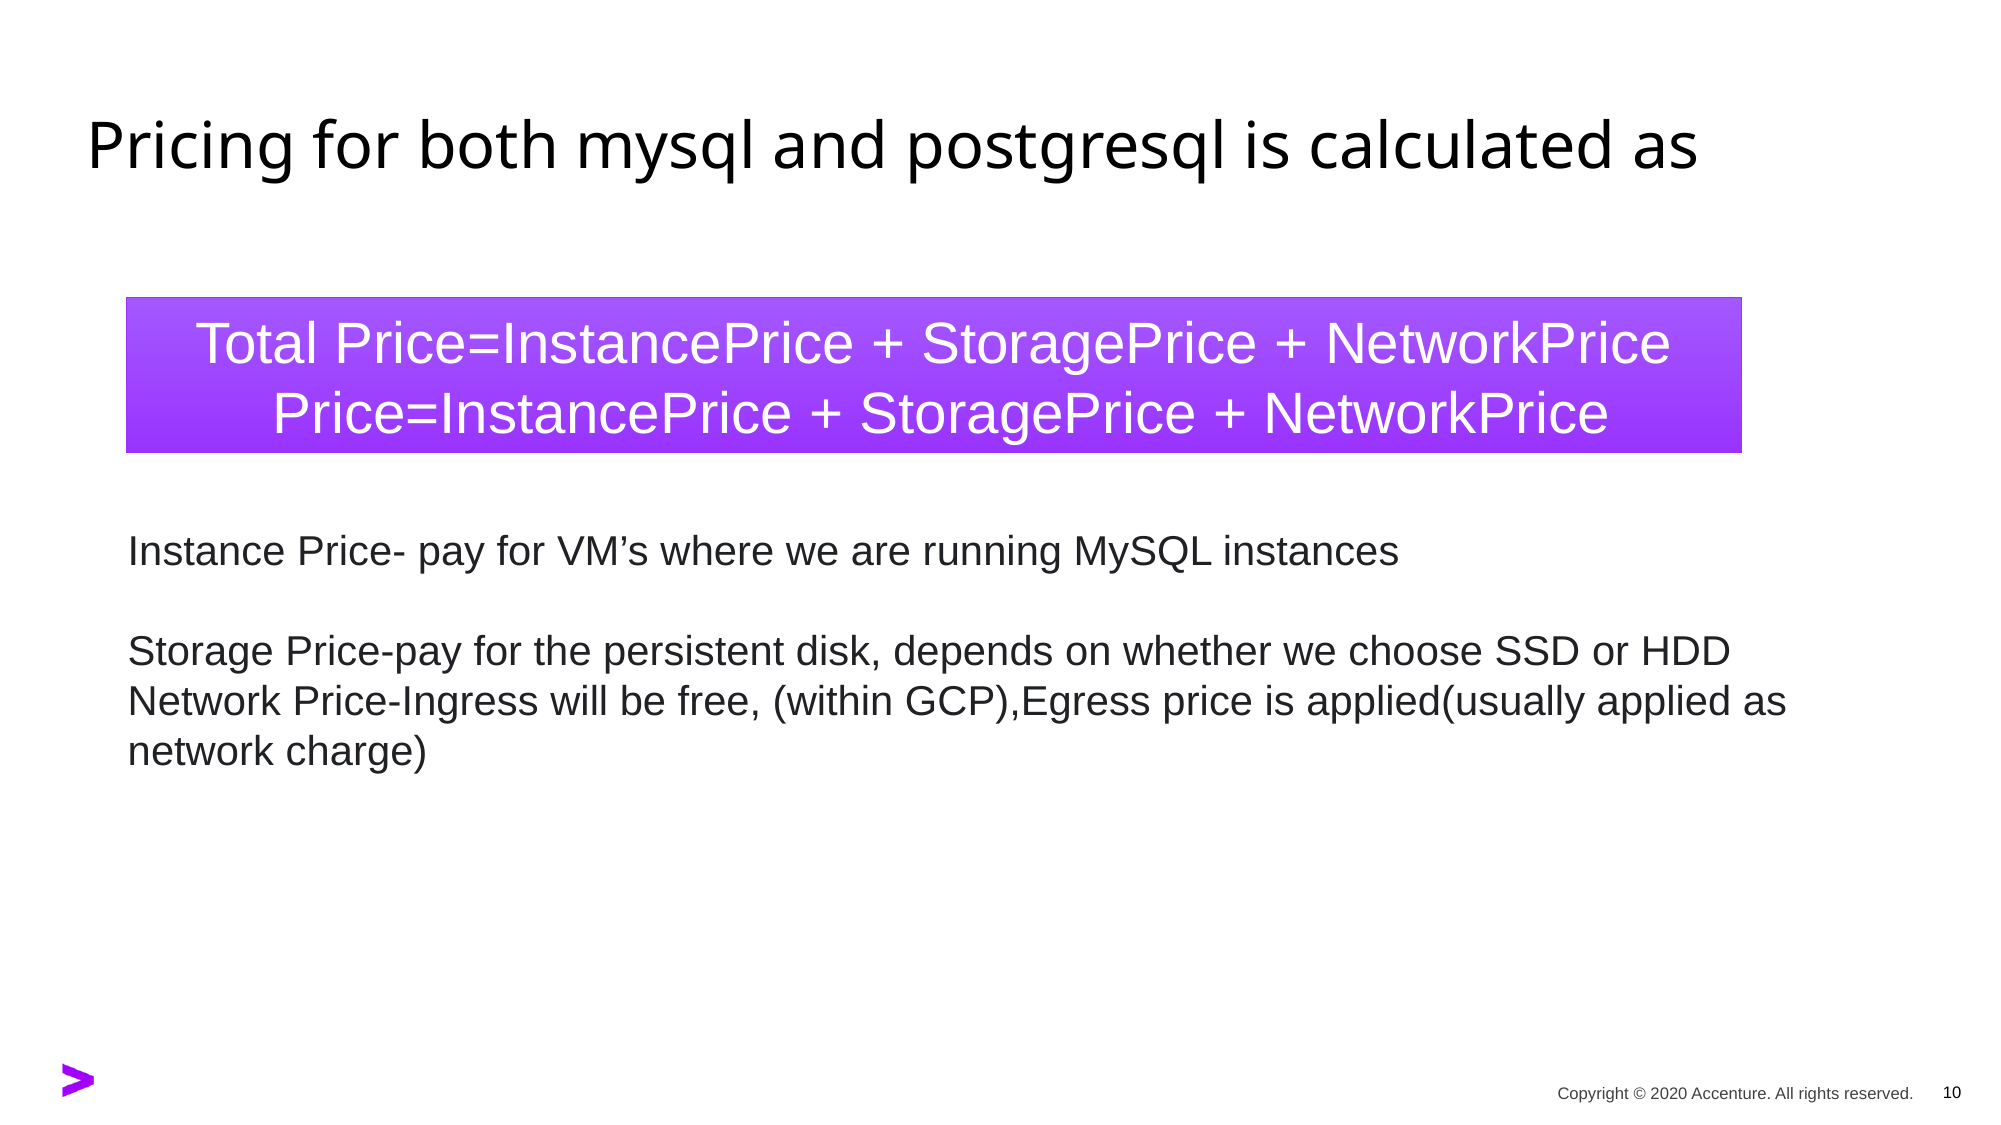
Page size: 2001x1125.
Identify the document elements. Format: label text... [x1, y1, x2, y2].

slide_number 10 [1921, 1075, 1984, 1110]
picture [62, 1063, 94, 1097]
text_box Instance Price- pay for VM’s where we are running MySQL instances Storage Price-pay for the persistent disk, depends on whether we choose SSD or HDD Network Price-Ingress will be free, (within GCP),Egress price is applied(usually applied as network charge) [112, 516, 1824, 782]
text_box Pricing for both mysql and postgresql is calculated as [71, 63, 1929, 190]
text_box Total Price=InstancePrice + StoragePrice + NetworkPrice Price=InstancePrice + StoragePrice + NetworkPrice [126, 297, 1742, 453]
